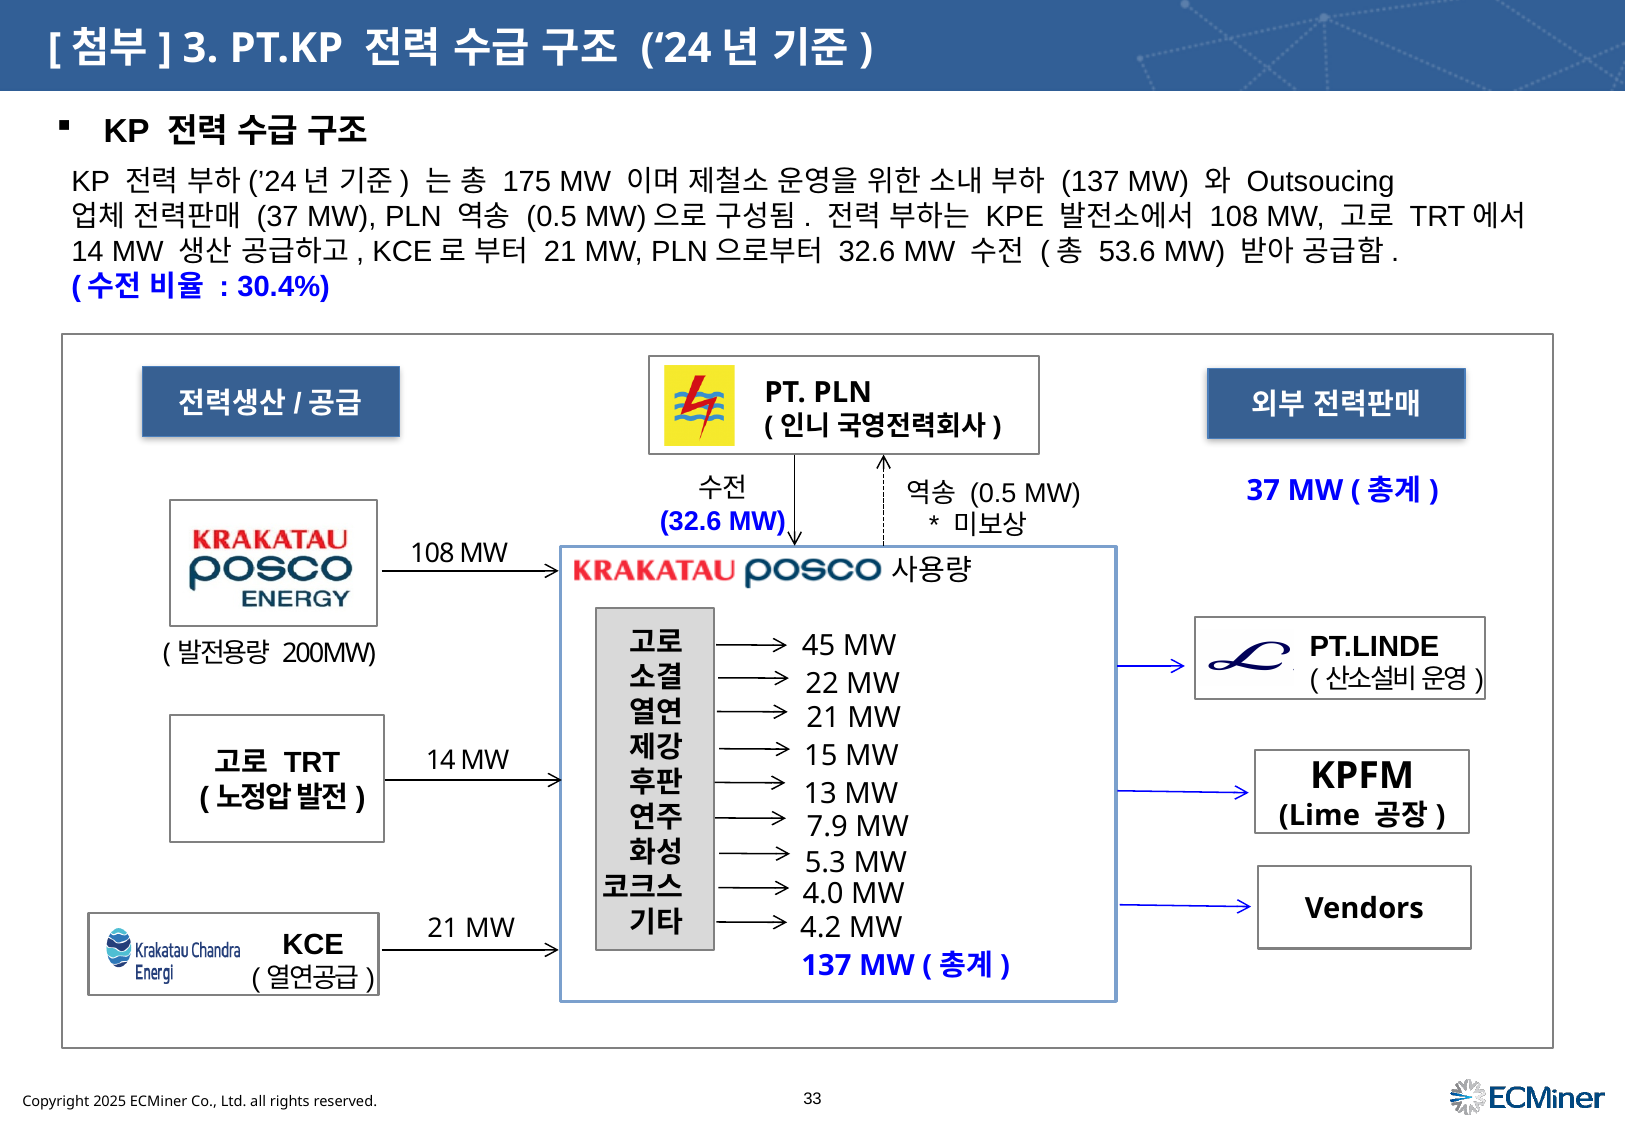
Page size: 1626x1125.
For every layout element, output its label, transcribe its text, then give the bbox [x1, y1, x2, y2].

picture [1450, 1079, 1605, 1115]
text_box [61, 334, 1553, 1049]
text_box KP 전력 부하(’24년 기준) 는 총 175 MW 이며 제철소 운영을 위한 소내 부하 (137 MW) 와 Outsoucing 업체 전력판매 (37 MW), PLN 역송 (0.5 MW)으로 구성됨. 전력 부하는 KPE 발전소에서 108 MW, 고로 TRT에서 14 MW 생산 공급하고, KCE로 부터 21 MW, PLN으로부터 32.6 MW 수전 (총 53.6 MW) 받아 공급함. (수전 비율 : 30.4%) [59, 156, 1581, 312]
text_box KP 전력 수급 구조 [41, 102, 855, 157]
title [첨부] 3. PT.KP 전력 수급 구조 (‘24년 기준) [32, 12, 1435, 79]
picture [0, 0, 1625, 91]
picture [1198, 629, 1295, 687]
